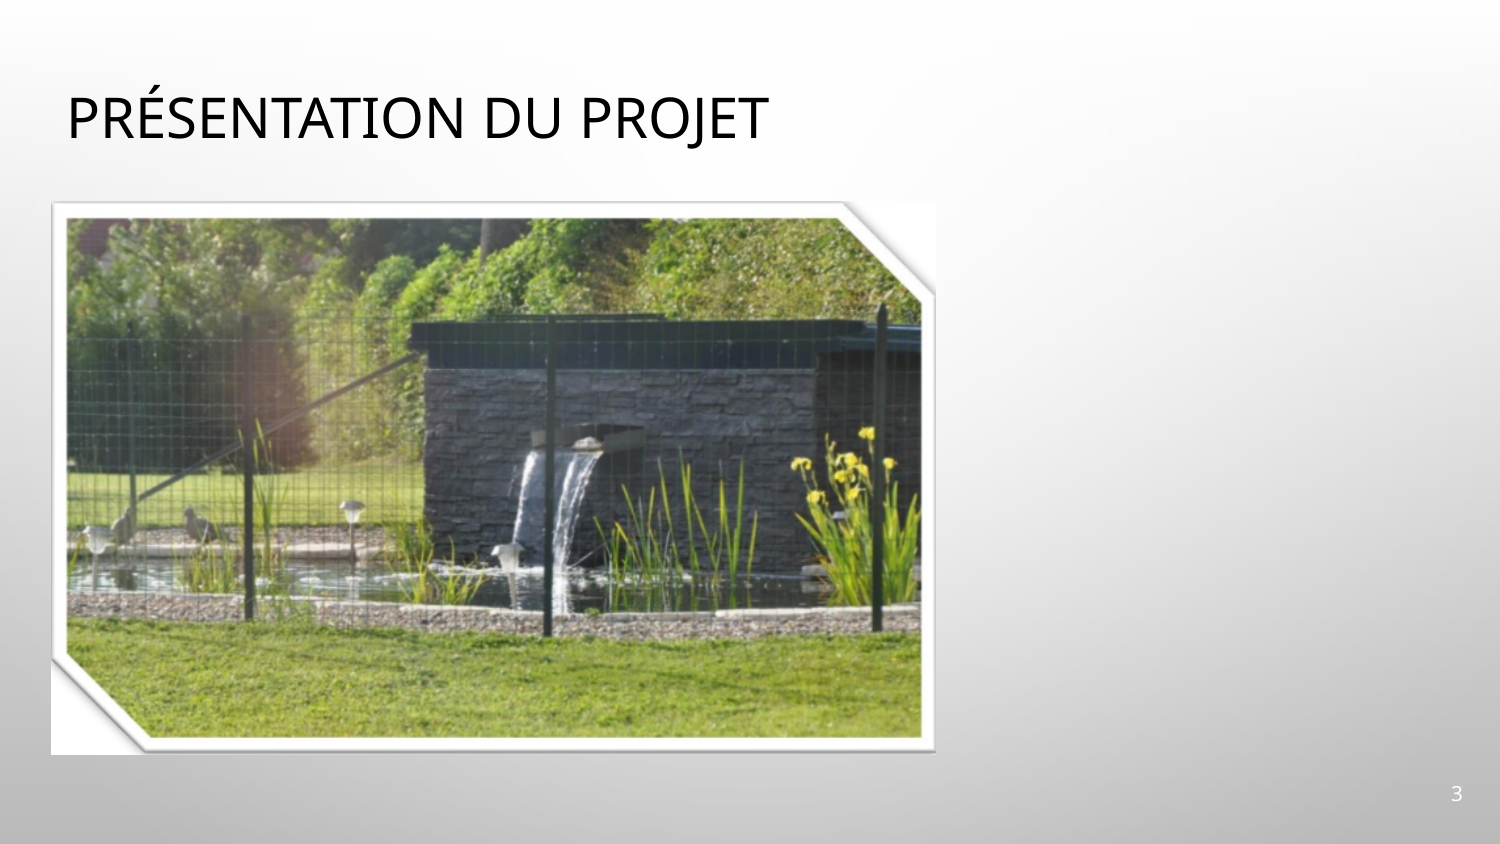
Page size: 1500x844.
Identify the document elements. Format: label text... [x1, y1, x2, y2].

title Présentation du Projet [51, 67, 1449, 167]
slide_number 3 [1387, 762, 1478, 828]
picture [0, 0, 1500, 844]
